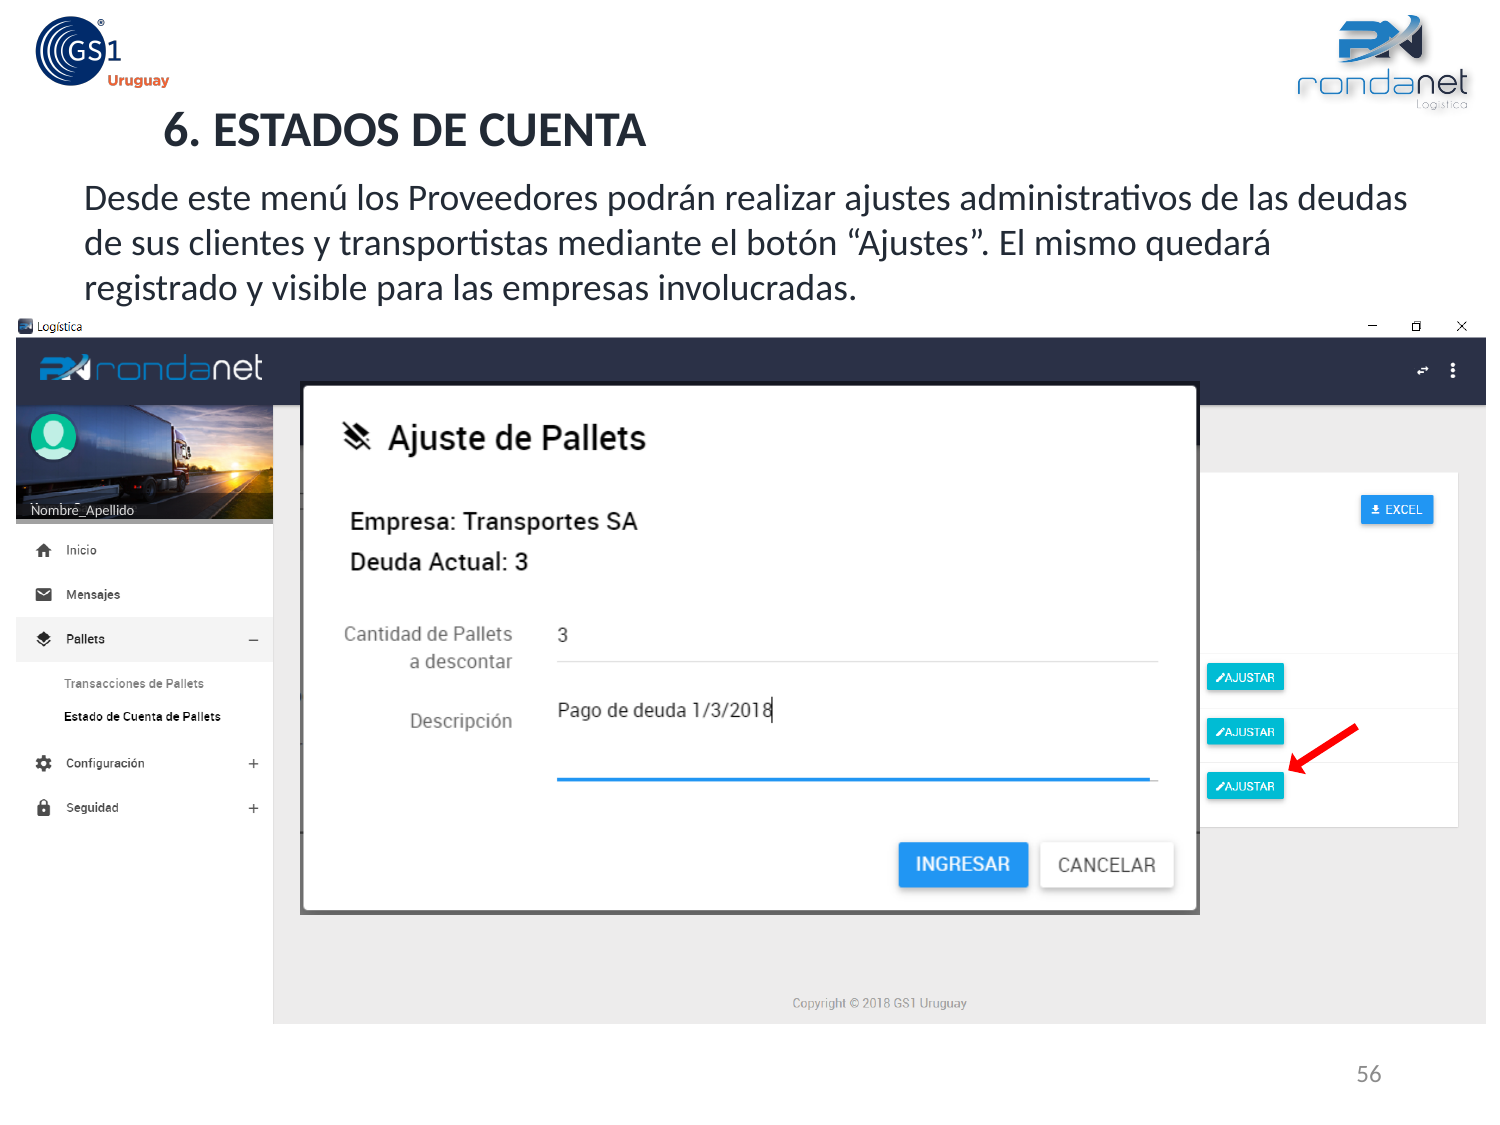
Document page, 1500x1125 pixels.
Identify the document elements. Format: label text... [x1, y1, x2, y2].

picture [1298, 15, 1467, 110]
slide_number 56 [1059, 1042, 1397, 1103]
picture [33, 15, 171, 89]
text_box Desde este menú los Proveedores podrán realizar ajustes administrativos de las deudas de sus clientes y transportistas mediante el botón “Ajustes”. El mismo quedará registrado y visible para las empresas involucradas. [69, 165, 1450, 315]
picture [16, 315, 1486, 1024]
text_box 6. ESTADOS DE CUENTA [148, 88, 959, 164]
